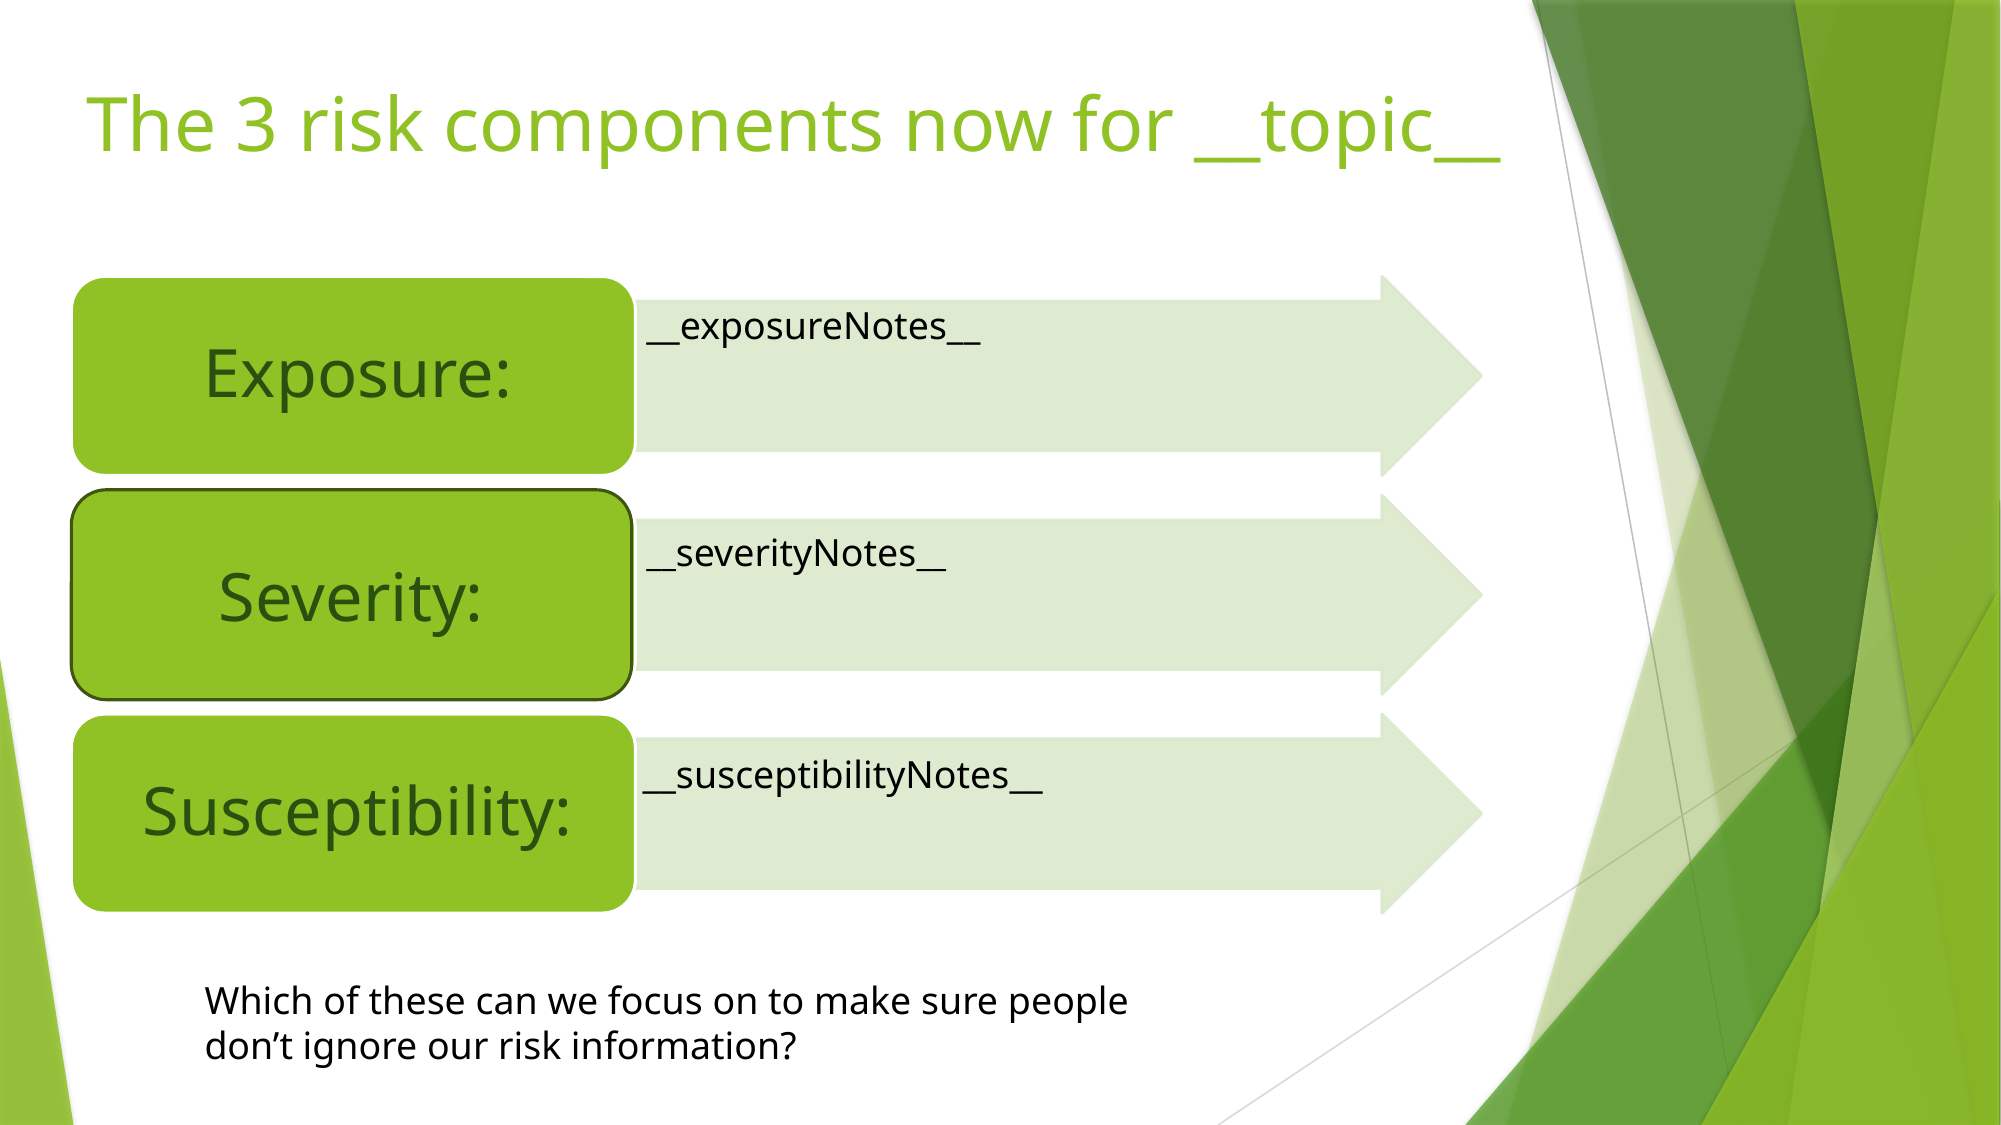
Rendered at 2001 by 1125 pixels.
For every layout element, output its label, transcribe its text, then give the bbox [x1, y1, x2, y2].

title [71, 174, 1655, 238]
text_box Which of these can we focus on to make sure people don’t ignore our risk information? [189, 969, 1151, 1075]
text_box The 3 risk components now for __topic__ [71, 68, 1655, 174]
title [71, 63, 1655, 68]
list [70, 275, 1482, 914]
